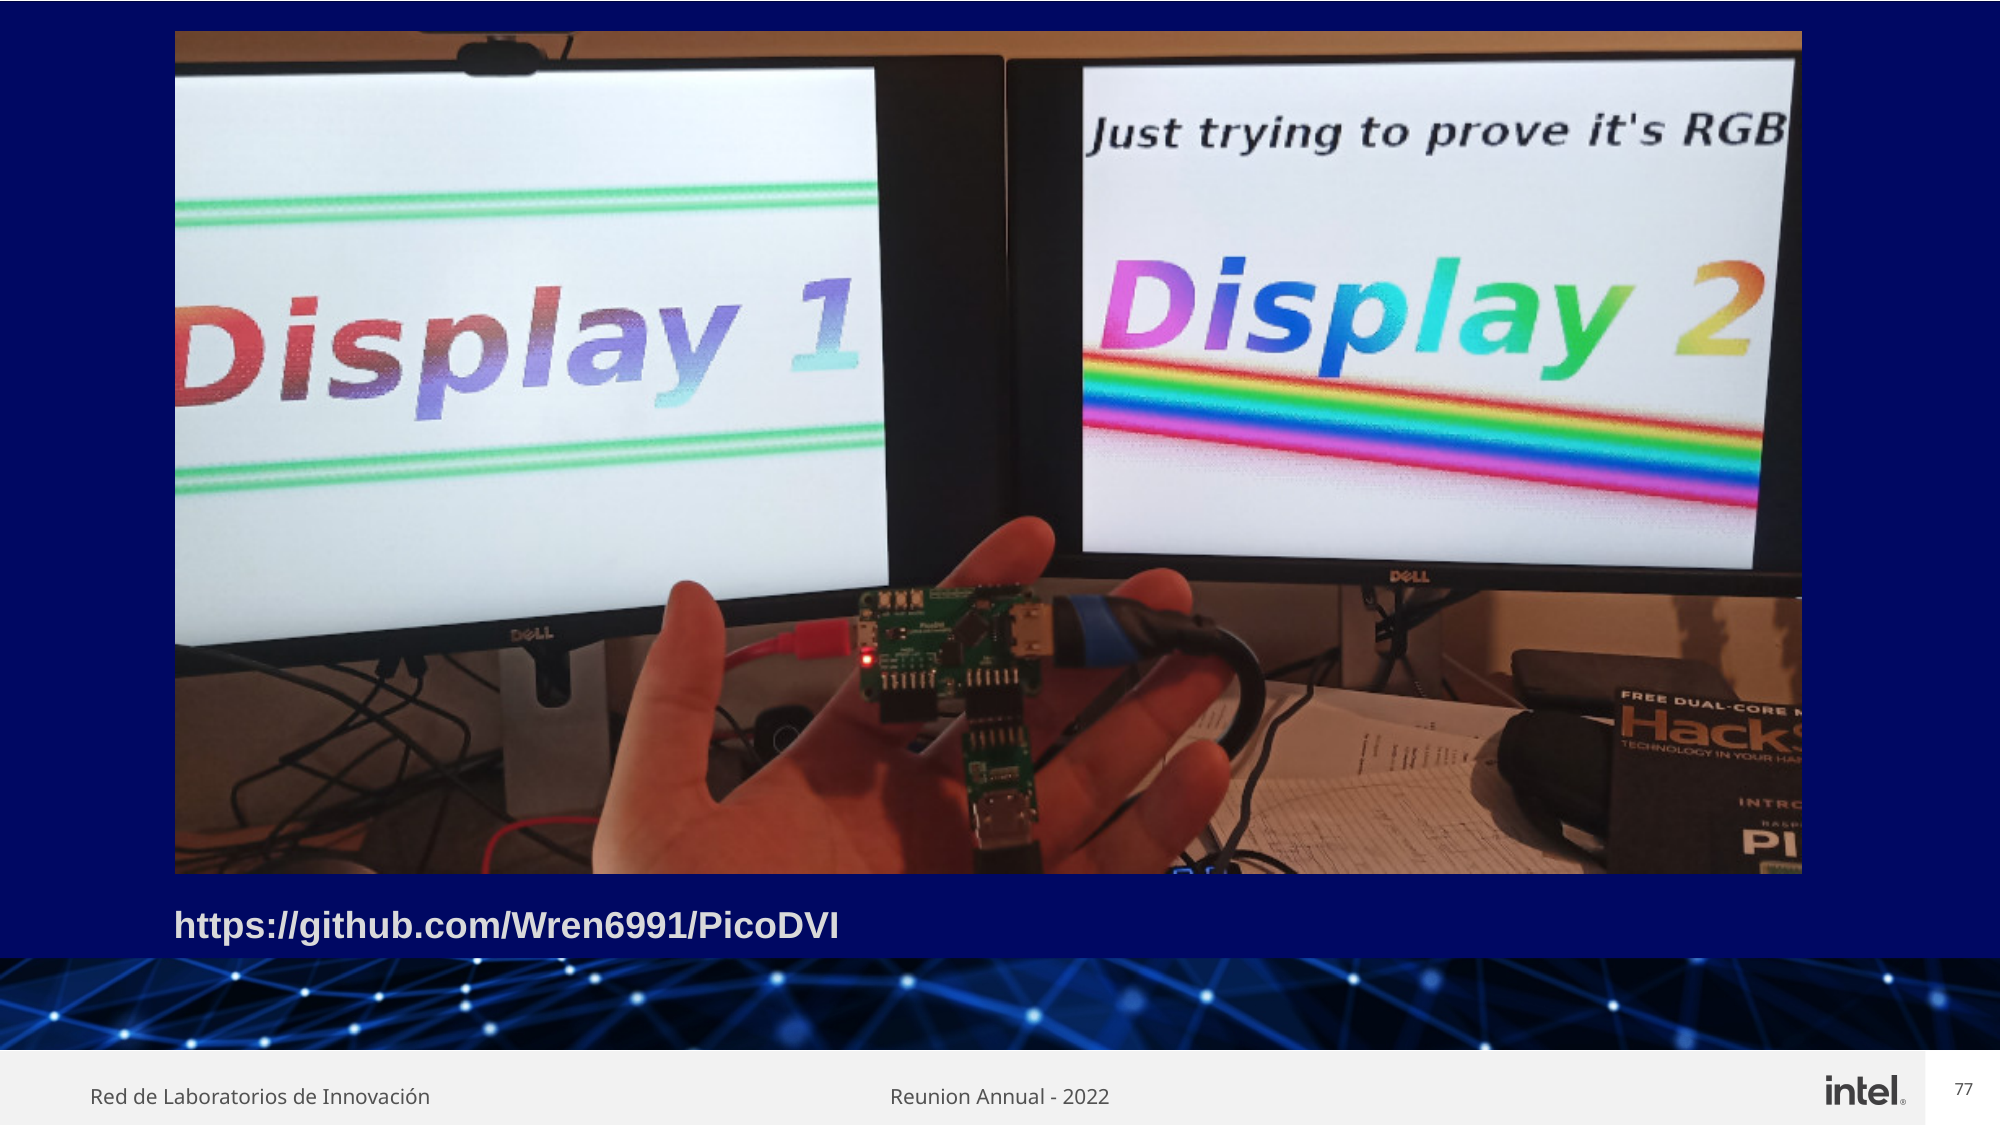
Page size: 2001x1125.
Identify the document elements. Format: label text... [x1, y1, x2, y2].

text_box https://github.com/Wren6991/PicoDVI [158, 893, 1905, 954]
picture [0, 959, 2000, 1050]
picture [175, 30, 1802, 874]
picture [1826, 1075, 1906, 1105]
